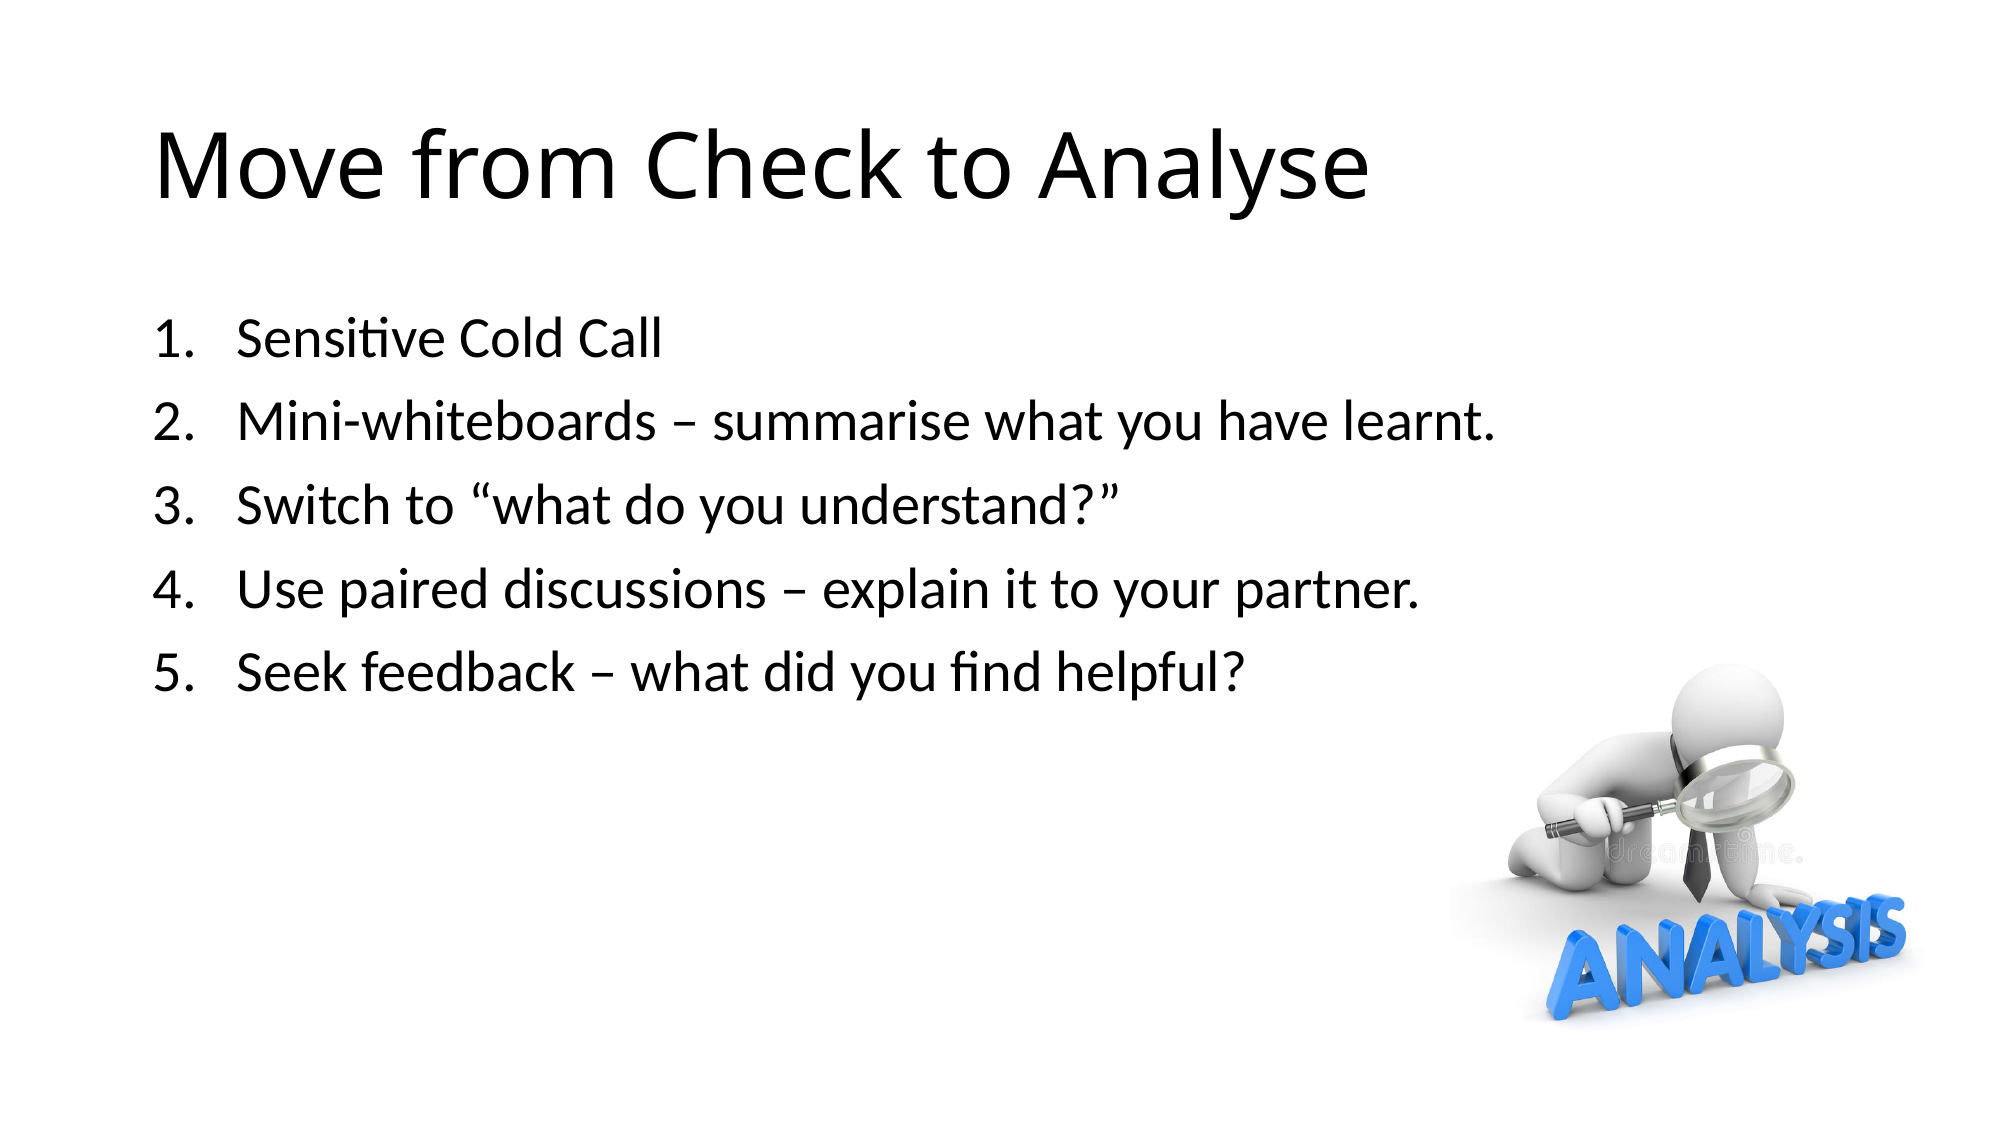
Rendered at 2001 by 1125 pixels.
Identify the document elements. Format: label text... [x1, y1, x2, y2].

picture [1451, 622, 1958, 1066]
list Sensitive Cold Call Mini-whiteboards – summarise what you have learnt. Switch to “what do you understand?” Use paired discussions – explain it to your partner. Seek feedback – what did you find helpful? [137, 299, 1863, 1014]
title Move from Check to Analyse [137, 59, 1863, 278]
